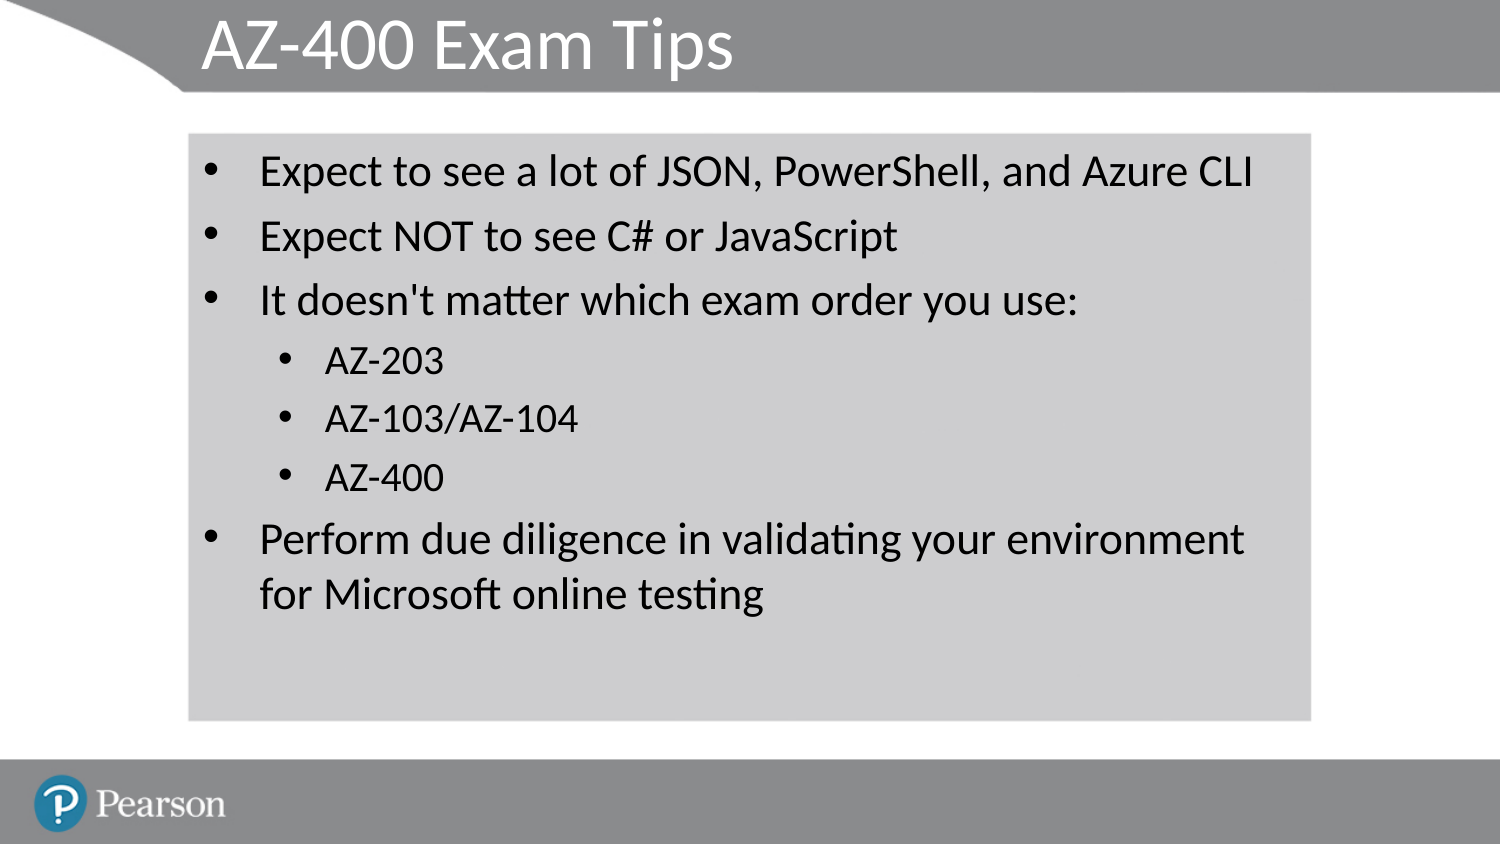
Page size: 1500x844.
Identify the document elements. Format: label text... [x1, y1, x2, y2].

picture [0, 0, 1500, 844]
list Expect to see a lot of JSON, PowerShell, and Azure CLI Expect NOT to see C# or JavaScript It doesn't matter which exam order you use: AZ-203 AZ-103/AZ-104 AZ-400 Perform due diligence in validating your environment for Microsoft online testing [188, 133, 1311, 716]
title AZ-400 Exam Tips [186, 0, 1425, 79]
